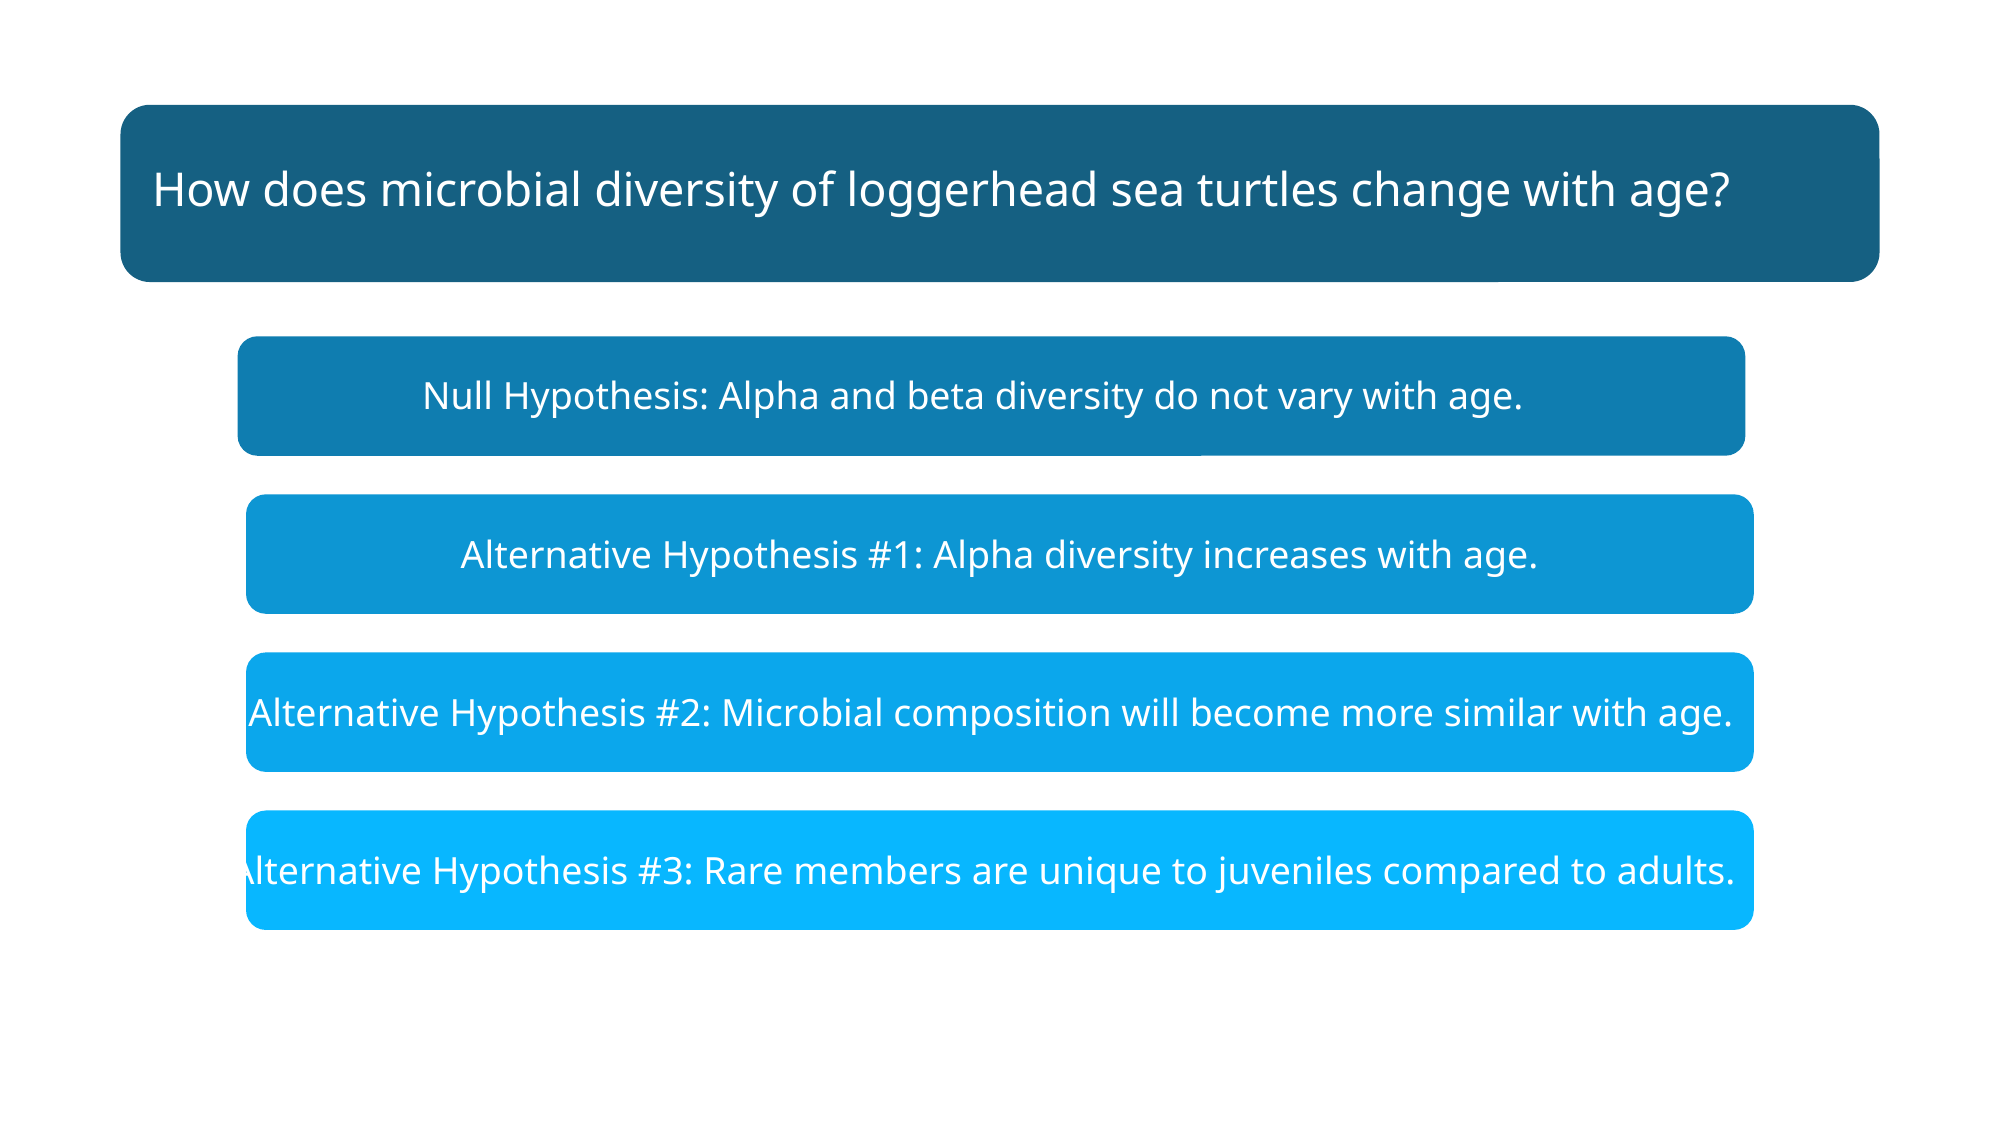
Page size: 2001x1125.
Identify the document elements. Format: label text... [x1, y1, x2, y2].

text_box Alternative Hypothesis #3: Rare members are unique to juveniles compared to adults. [215, 839, 1752, 900]
text_box [244, 808, 1756, 932]
text_box [118, 103, 1882, 284]
text_box Null Hypothesis: Alpha and beta diversity do not vary with age. [407, 364, 1540, 425]
text_box [244, 492, 1756, 616]
text_box [244, 650, 1756, 774]
text_box Alternative Hypothesis #2: Microbial composition will become more similar with age. [233, 681, 1750, 742]
text_box How does microbial diversity of loggerhead sea turtles change with age? [137, 158, 1863, 256]
text_box Alternative Hypothesis #1: Alpha diversity increases with age. [445, 523, 1555, 584]
text_box [236, 334, 1747, 458]
